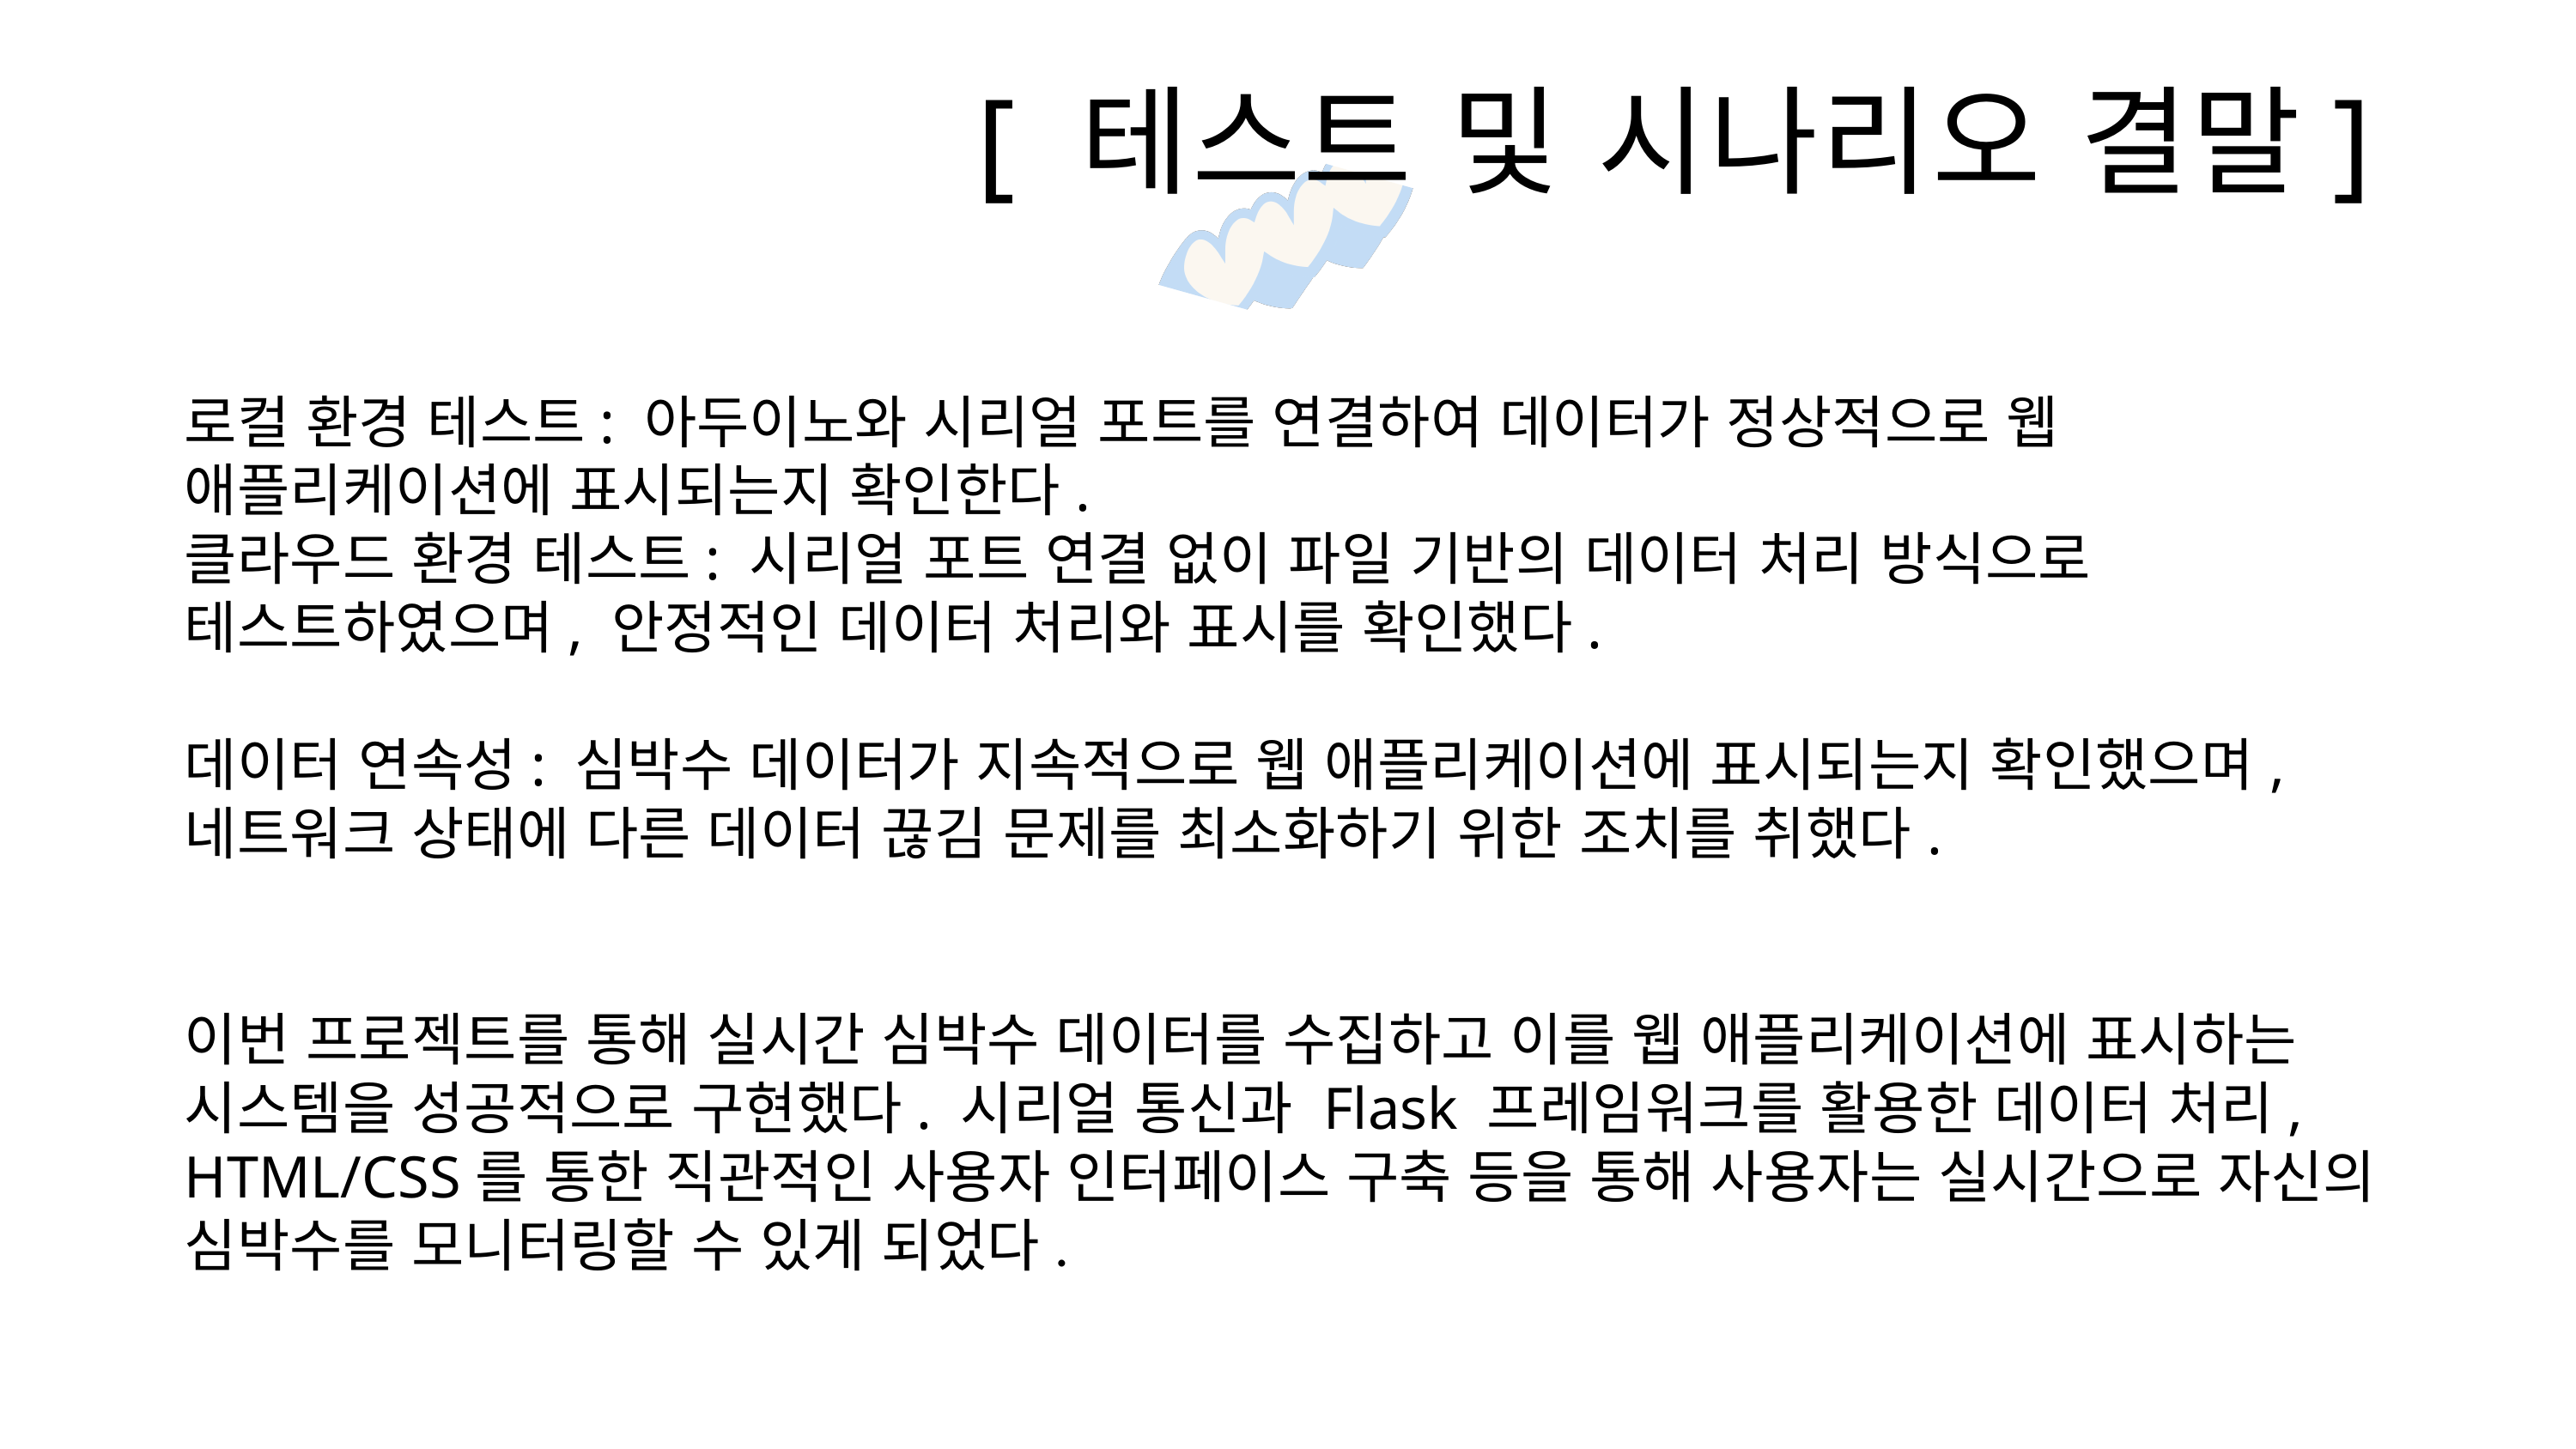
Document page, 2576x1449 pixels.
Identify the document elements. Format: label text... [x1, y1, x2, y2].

text_box 로컬 환경 테스트: 아두이노와 시리얼 포트를 연결하여 데이터가 정상적으로 웹 애플리케이션에 표시되는지 확인한다. 클라우드 환경 테스트: 시리얼 포트 연결 없이 파일 기반의 데이터 처리 방식으로 테스트하였으며, 안정적인 데이터 처리와 표시를 확인했다. 데이터 연속성: 심박수 데이터가 지속적으로 웹 애플리케이션에 표시되는지 확인했으며, 네트워크 상태에 다른 데이터 끊김 문제를 최소화하기 위한 조치를 취했다. 이번 프로젝트를 통해 실시간 심박수 데이터를 수집하고 이를 웹 애플리케이션에 표시하는 시스템을 성공적으로 구현했다. 시리얼 통신과 Flask 프레임워크를 활용한 데이터 처리, HTML/CSS를 통한 직관적인 사용자 인터페이스 구축 등을 통해 사용자는 실시간으로 자신의 심박수를 모니터링할 수 있게 되었다. [172, 379, 2404, 1285]
text_box [ 테스트 및 시나리오 결말] [976, 89, 2508, 209]
text_box [1154, 209, 1417, 347]
